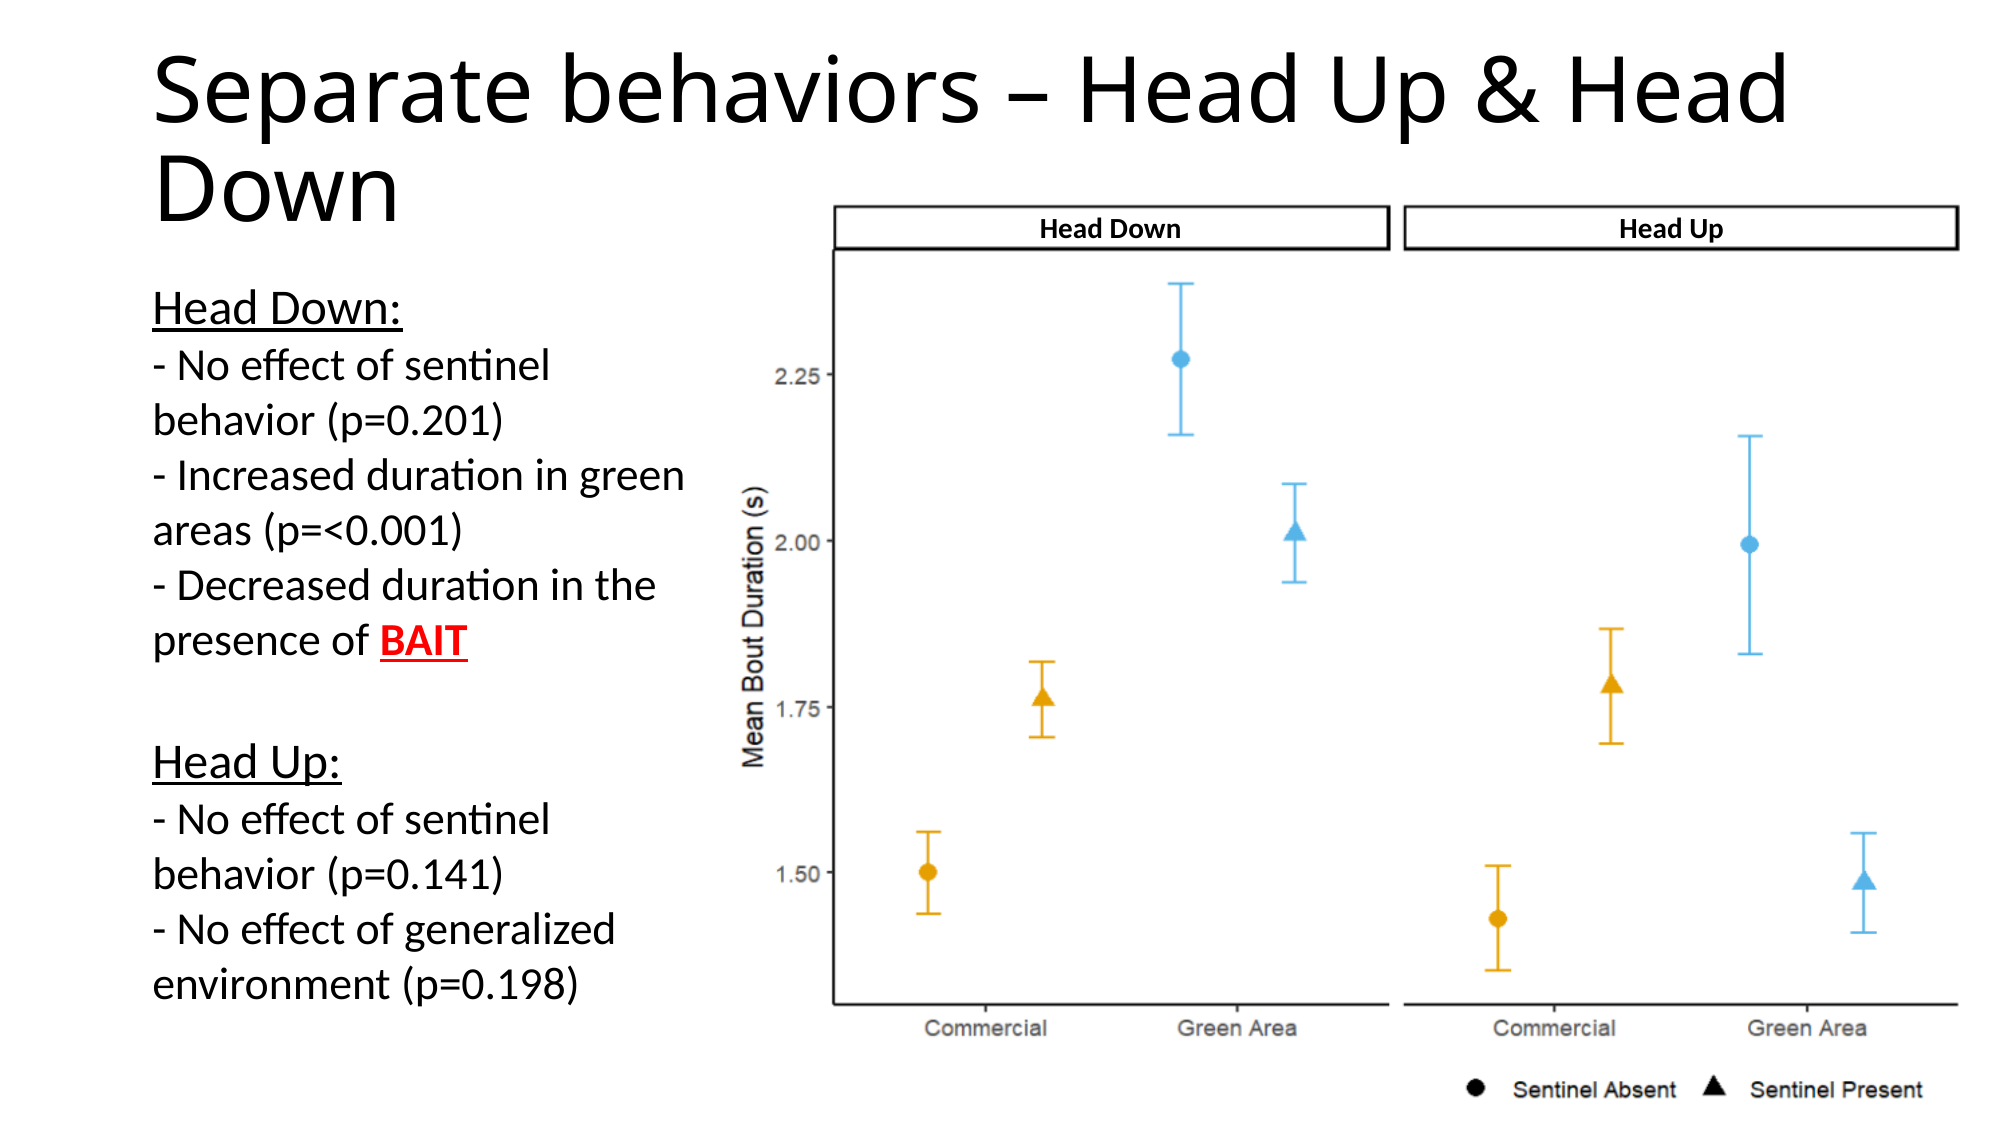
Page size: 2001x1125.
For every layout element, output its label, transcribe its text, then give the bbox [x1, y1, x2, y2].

title Separate behaviors – Head Up & Head Down [137, 33, 1863, 252]
text_box Head Down: - No effect of sentinel behavior (p=0.201) - Increased duration in green areas (p=<0.001) - Decreased duration in the presence of BAIT [137, 267, 729, 673]
picture [729, 193, 1964, 1119]
text_box Head Up: - No effect of sentinel behavior (p=0.141) - No effect of generalized environment (p=0.198) [137, 720, 729, 1071]
